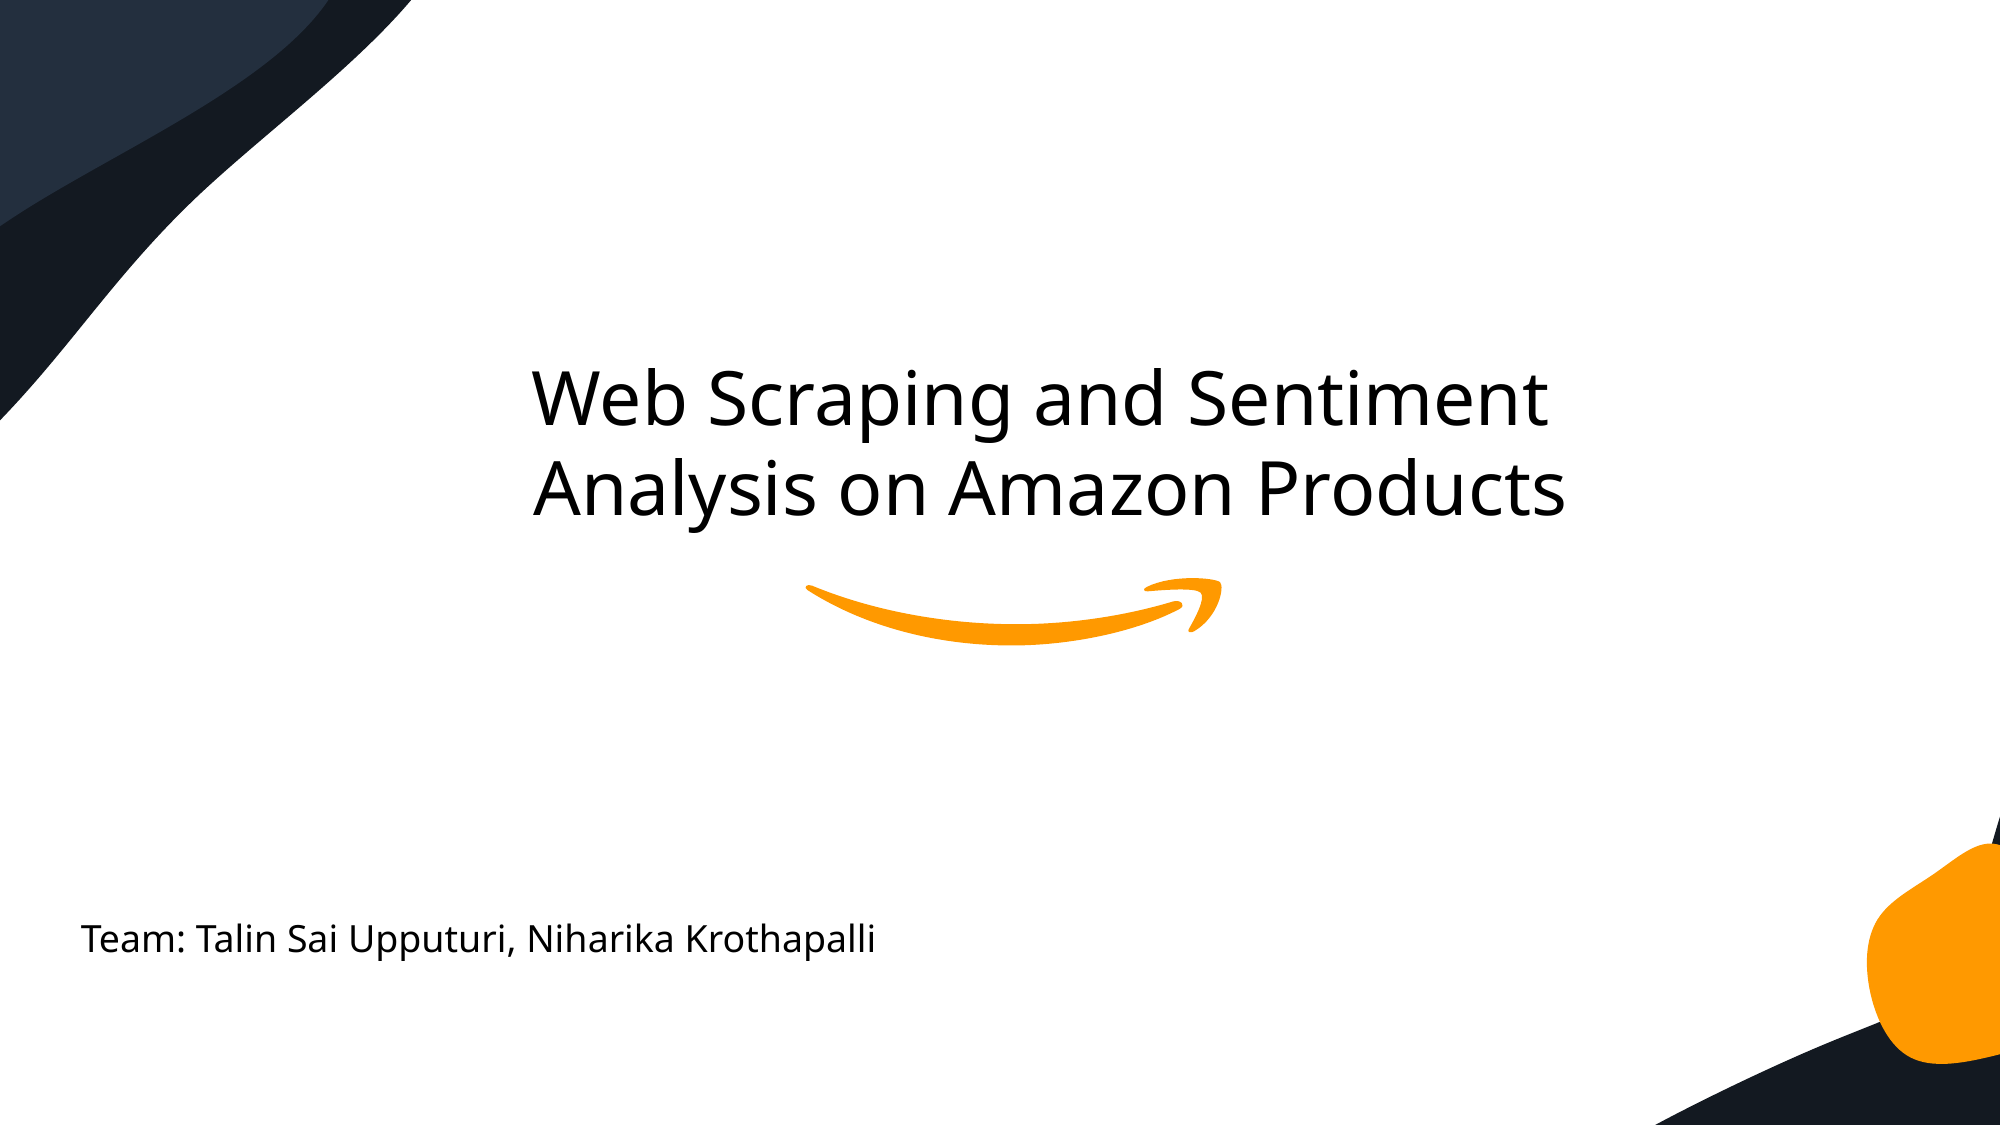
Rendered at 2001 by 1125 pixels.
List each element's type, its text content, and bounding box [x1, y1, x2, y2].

text_box [0, 0, 412, 421]
text_box [1866, 843, 2000, 1064]
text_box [292, 343, 1809, 723]
text_box [0, 0, 329, 227]
text_box Team: Talin Sai Upputuri, Niharika Krothapalli [65, 907, 1000, 1058]
text_box [1655, 1022, 2000, 1125]
text_box [1992, 816, 2000, 844]
